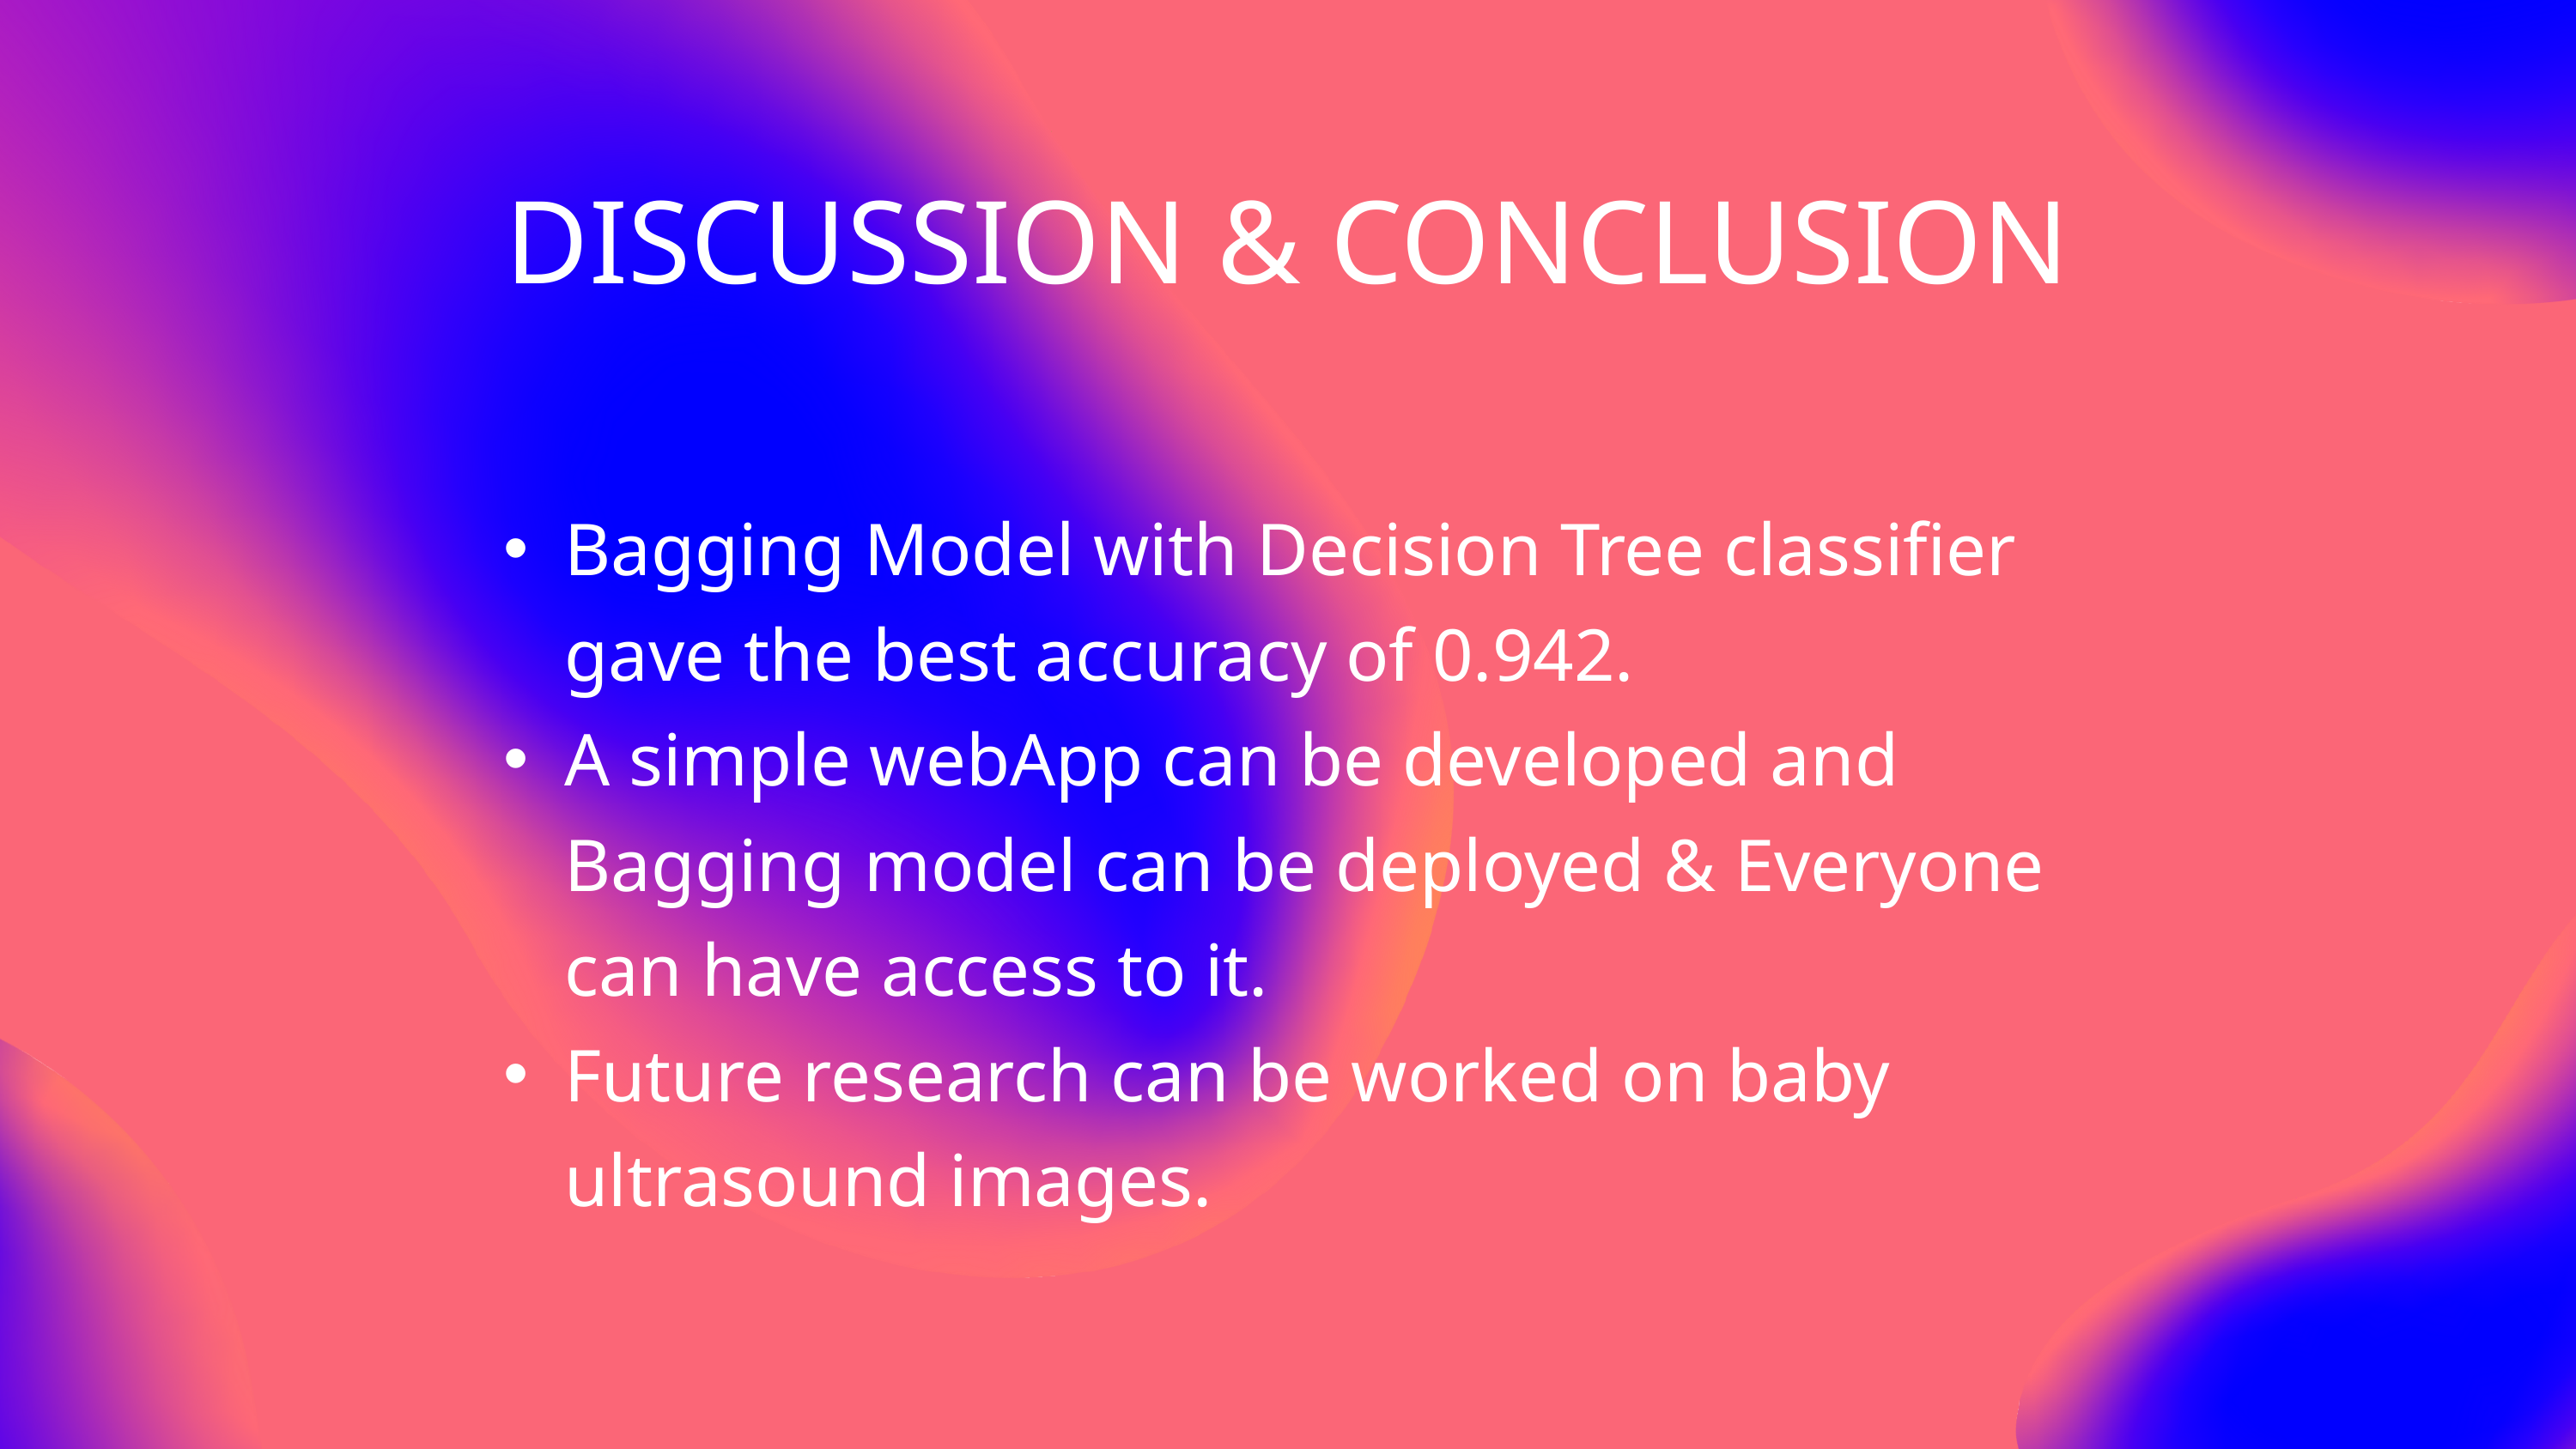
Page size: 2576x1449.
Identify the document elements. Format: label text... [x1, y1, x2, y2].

picture [1992, 0, 2576, 343]
text_box Bagging Model with Decision Tree classifier gave the best accuracy of 0.942. A simple webApp can be developed and Bagging model can be deployed & Everyone can have access to it. Future research can be worked on baby ultrasound images. [1439, 485, 2134, 1222]
text_box DISCUSSION & CONCLUSION [1439, 157, 2053, 307]
picture [0, 0, 1481, 1449]
picture [2012, 663, 2576, 1449]
